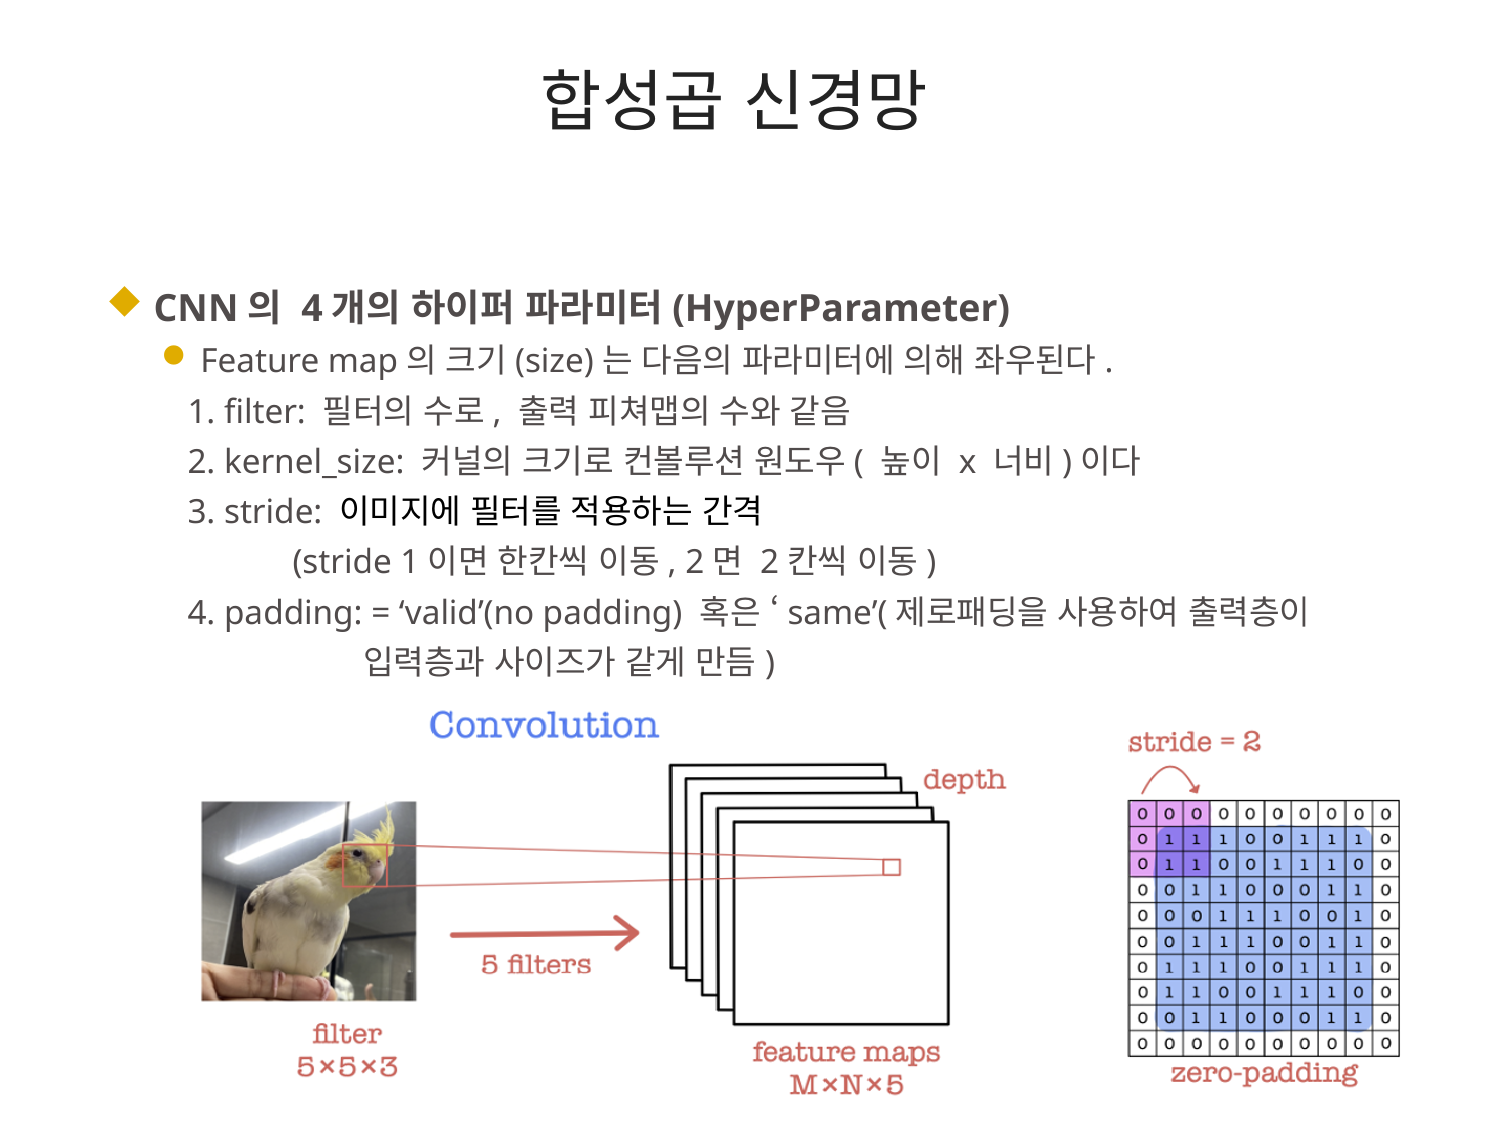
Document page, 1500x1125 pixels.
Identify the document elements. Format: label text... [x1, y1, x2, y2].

title 합성곱 신경망 [525, 42, 1043, 146]
text_box CNN의 4개의 하이퍼 파라미터(HyperParameter) Feature map의 크기(size)는 다음의 파라미터에 의해 좌우된다. 1. filter: 필터의 수로, 출력 피쳐맵의 수와 같음 2. kernel_size: 커널의 크기로 컨볼루션 원도우( 높이 x 너비)이다 3. stride: 이미지에 필터를 적용하는 간격 (stride 1이면 한칸씩 이동, 2면 2칸씩 이동) 4. padding: = ‘valid’(no padding) 혹은 ‘same’(제로패딩을 사용하여 출력층이 입력층과 사이즈가 같게 만듬) [91, 231, 1450, 1047]
picture [173, 703, 1412, 1108]
